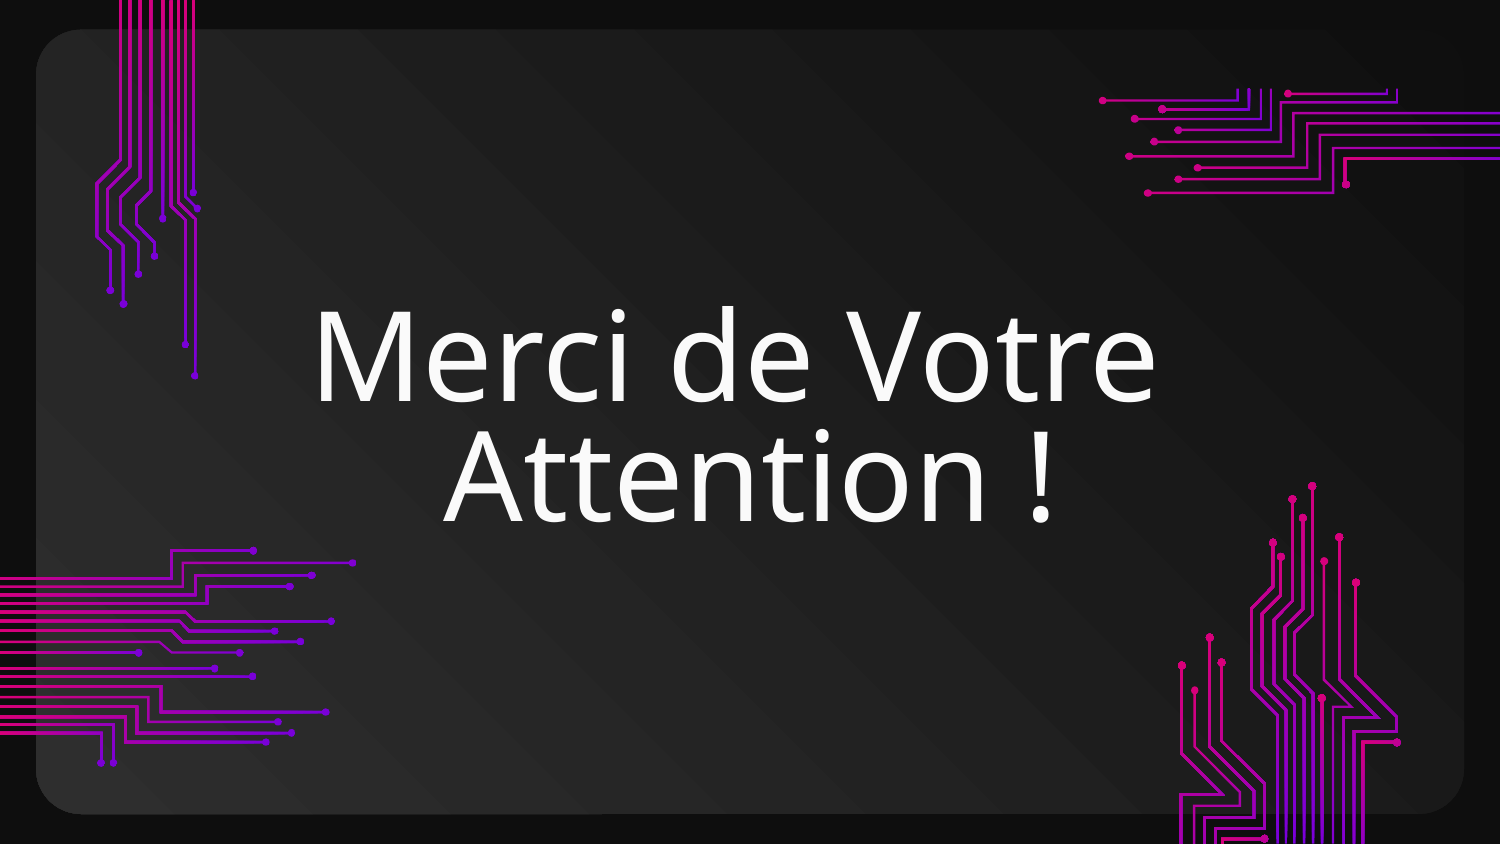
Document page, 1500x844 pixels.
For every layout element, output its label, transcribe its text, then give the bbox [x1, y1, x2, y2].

title Merci de Votre Attention ! [251, 264, 1252, 586]
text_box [1245, 0, 1354, 344]
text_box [0, 546, 357, 768]
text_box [1177, 481, 1401, 844]
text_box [95, 0, 202, 380]
